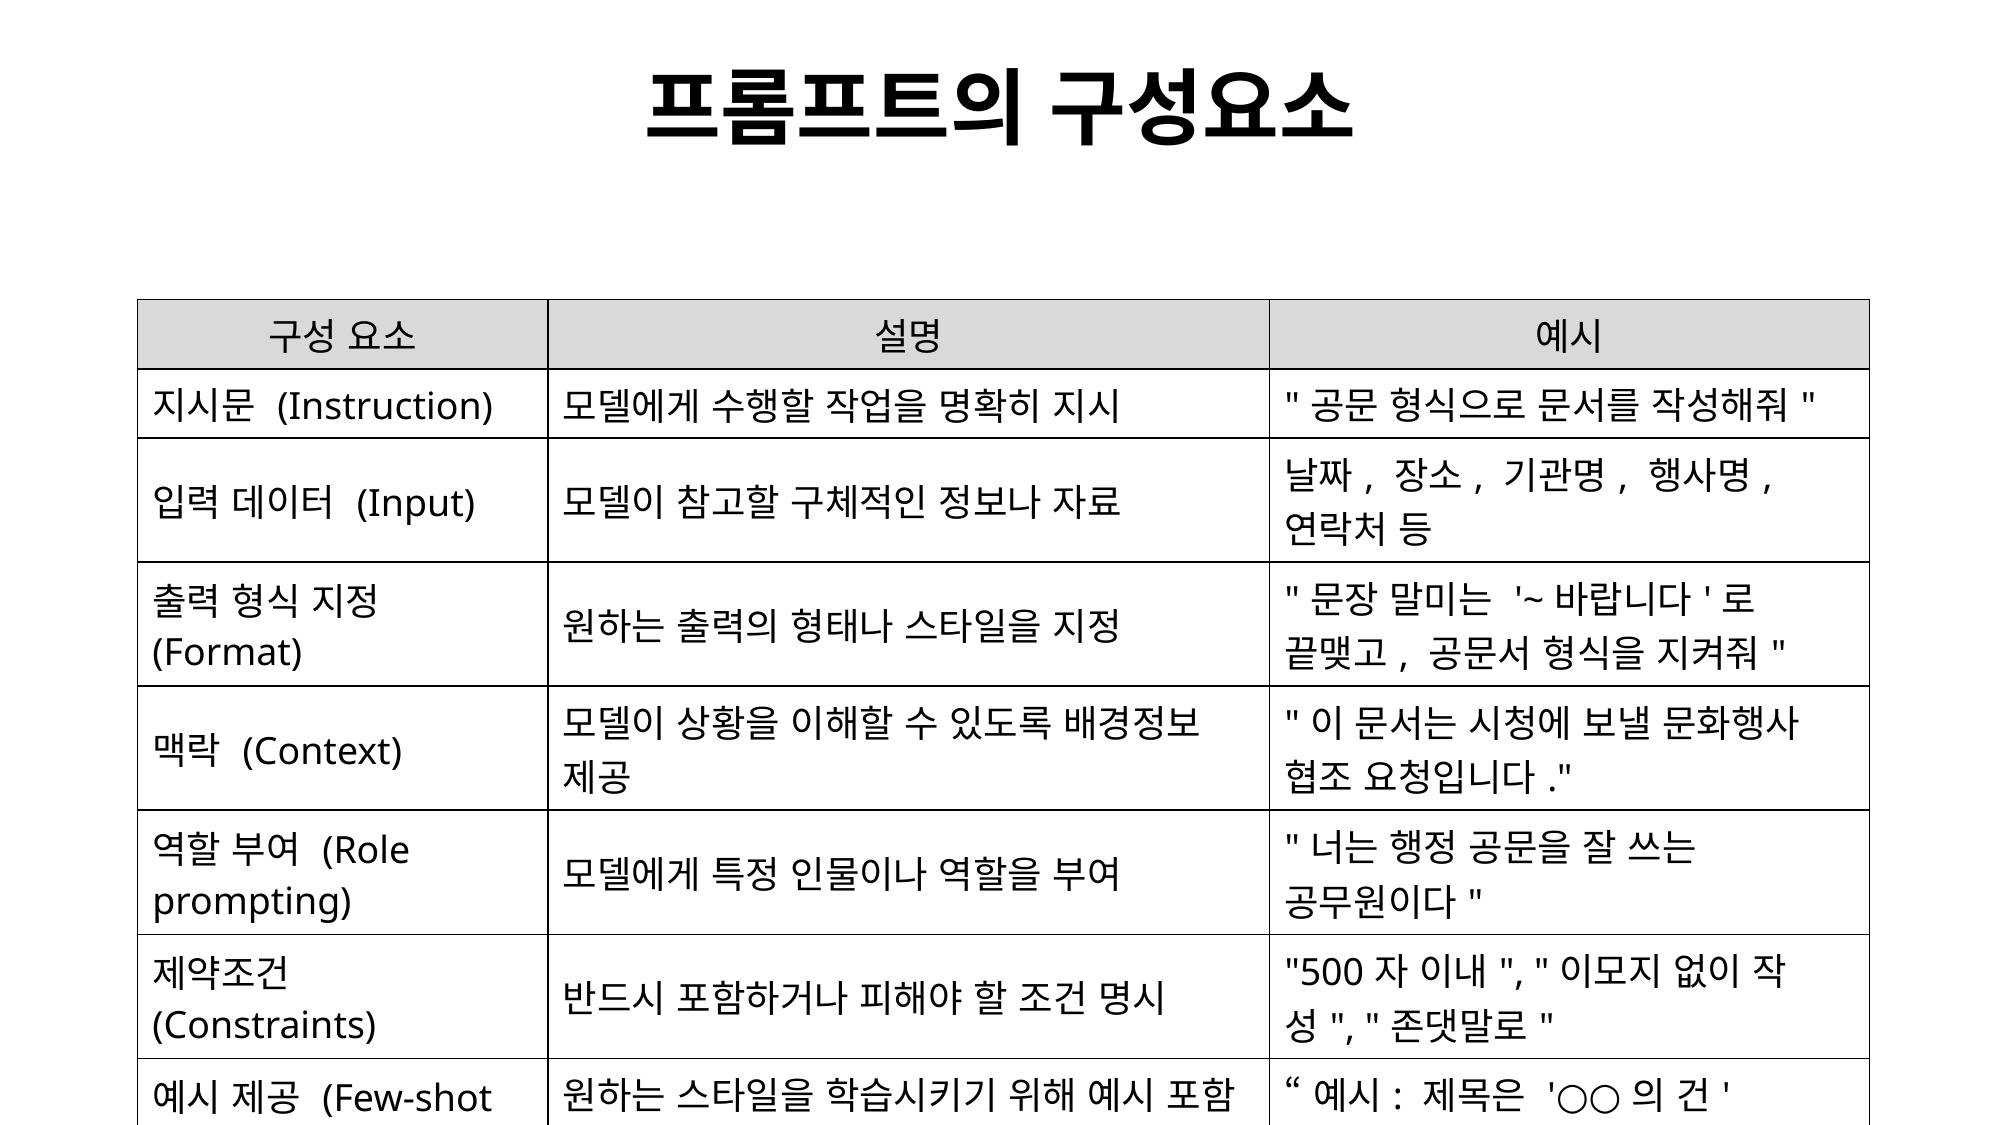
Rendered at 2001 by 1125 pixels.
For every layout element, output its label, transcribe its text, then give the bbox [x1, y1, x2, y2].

table_cell 예시 제공 (Few-shot examples) [138, 1059, 547, 1125]
table_header 설명 [549, 300, 1269, 368]
table_cell 역할 부여 (Role prompting) [138, 811, 547, 934]
table_cell 입력 데이터 (Input) [138, 439, 547, 561]
table_cell 출력 형식 지정 (Format) [138, 563, 547, 685]
table_header 구성 요소 [138, 300, 547, 368]
table_cell 모델이 상황을 이해할 수 있도록 배경정보 제공 [549, 687, 1269, 809]
title 프롬프트의 구성요소 [137, 59, 1863, 163]
table_cell 맥락 (Context) [138, 687, 547, 809]
table_cell 제약조건 (Constraints) [138, 935, 547, 1058]
table_cell "문장 말미는 '~바랍니다'로 끝맺고, 공문서 형식을 지켜줘" [1270, 563, 1869, 685]
table_cell 날짜, 장소, 기관명, 행사명, 연락처 등 [1270, 439, 1869, 561]
table_cell "이 문서는 시청에 보낼 문화행사 협조 요청입니다." [1270, 687, 1869, 809]
table_cell “예시: 제목은 '○○의 건' 형식으로 작성” [1270, 1059, 1869, 1125]
table_cell 반드시 포함하거나 피해야 할 조건 명시 [549, 935, 1269, 1058]
table_cell 모델에게 수행할 작업을 명확히 지시 [549, 370, 1269, 437]
table_cell 모델이 참고할 구체적인 정보나 자료 [549, 439, 1269, 561]
table_cell 지시문 (Instruction) [138, 370, 547, 437]
table_header 예시 [1270, 300, 1869, 368]
table_cell 모델에게 특정 인물이나 역할을 부여 [549, 811, 1269, 934]
table_cell "500자 이내", "이모지 없이 작성", "존댓말로" [1270, 935, 1869, 1058]
table_cell 원하는 출력의 형태나 스타일을 지정 [549, 563, 1269, 685]
table_cell "너는 행정 공문을 잘 쓰는 공무원이다" [1270, 811, 1869, 934]
table_cell 원하는 스타일을 학습시키기 위해 예시 포함 (옵션) [549, 1059, 1269, 1125]
table_cell "공문 형식으로 문서를 작성해줘" [1270, 370, 1869, 437]
